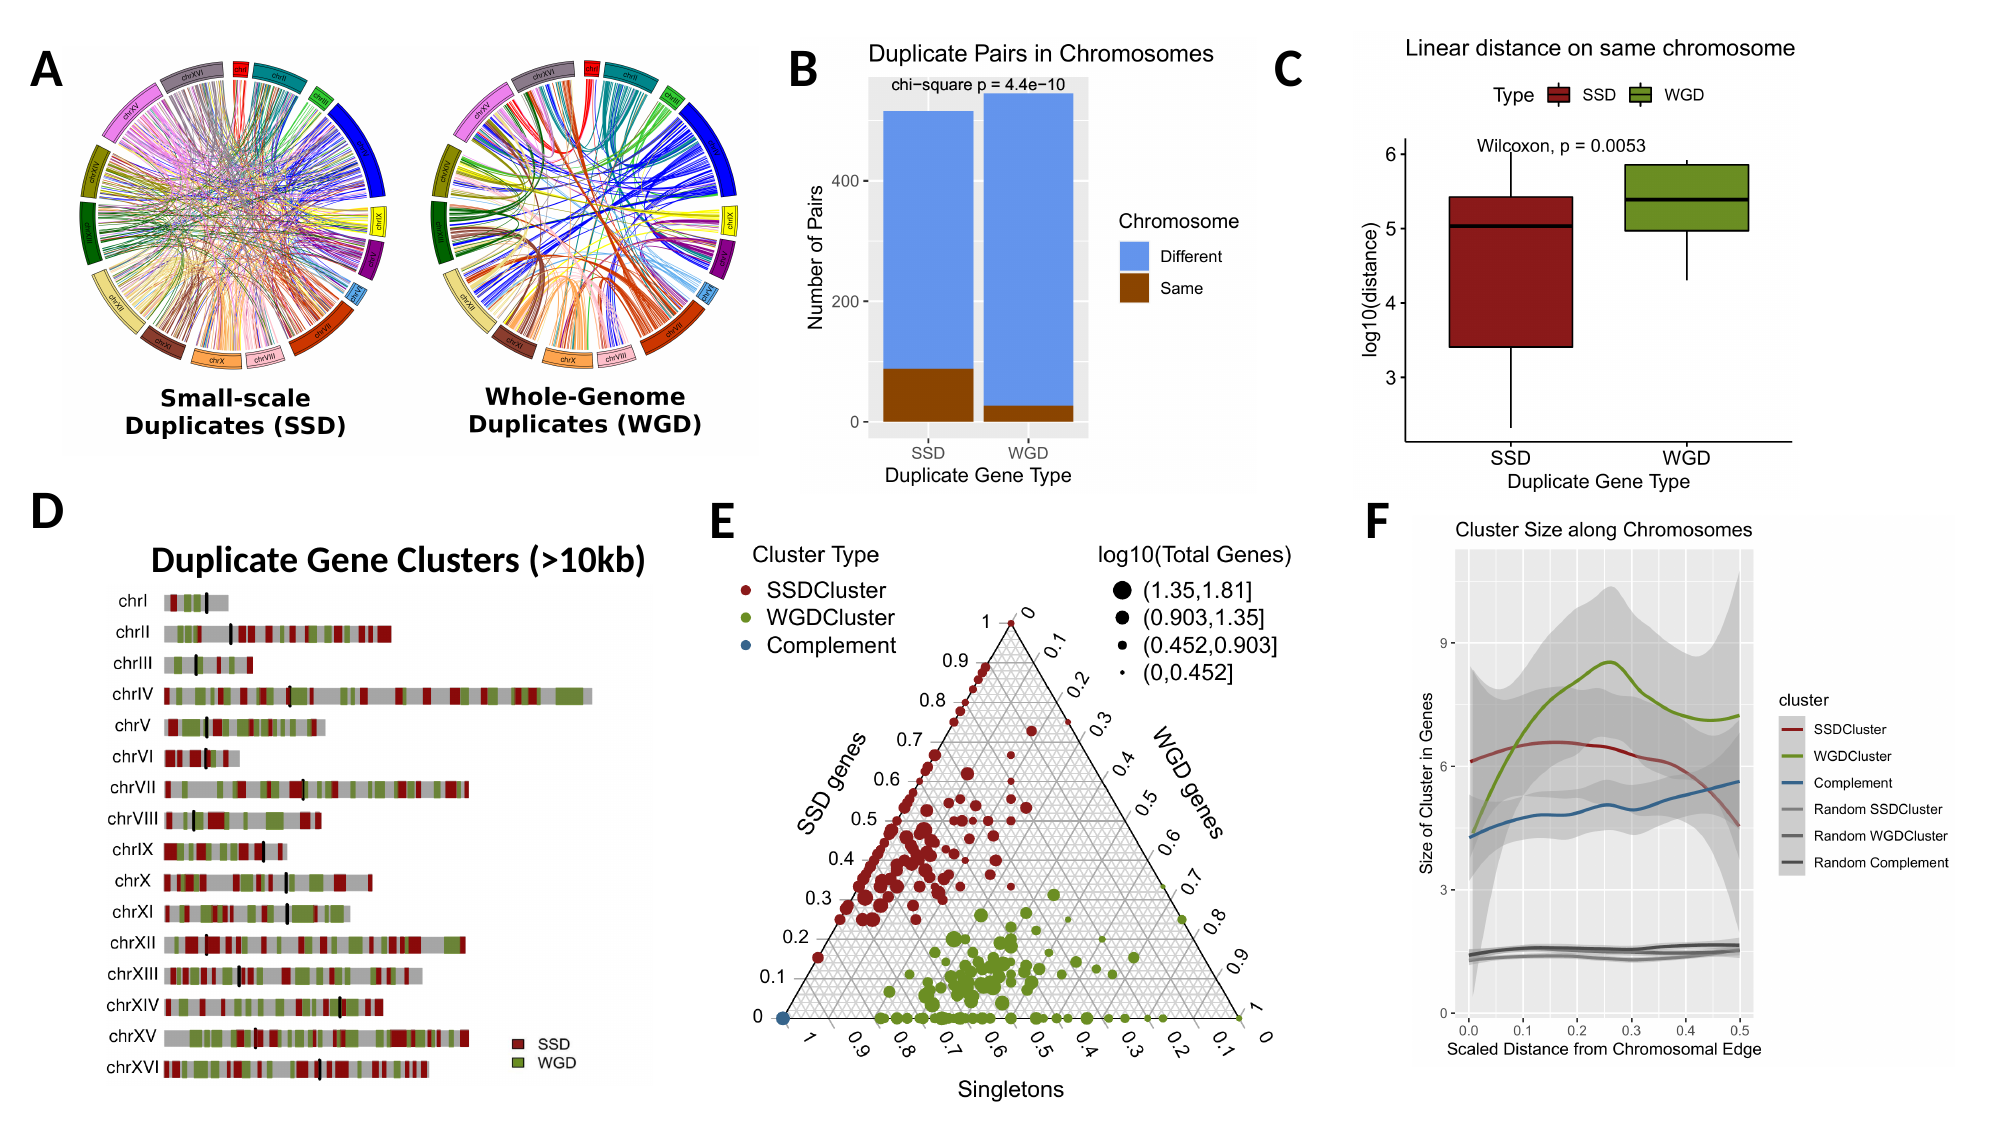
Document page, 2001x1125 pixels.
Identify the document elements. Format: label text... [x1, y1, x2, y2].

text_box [74, 527, 724, 1086]
picture [62, 46, 759, 456]
text_box A [2, 24, 92, 105]
picture [1412, 515, 1955, 1067]
text_box C [1244, 24, 1333, 105]
picture [705, 527, 1334, 1106]
picture [800, 37, 1257, 494]
text_box B [758, 24, 848, 105]
text_box F [1333, 477, 1422, 558]
text_box E [678, 477, 767, 527]
text_box D [2, 466, 92, 547]
picture [1353, 31, 1800, 500]
